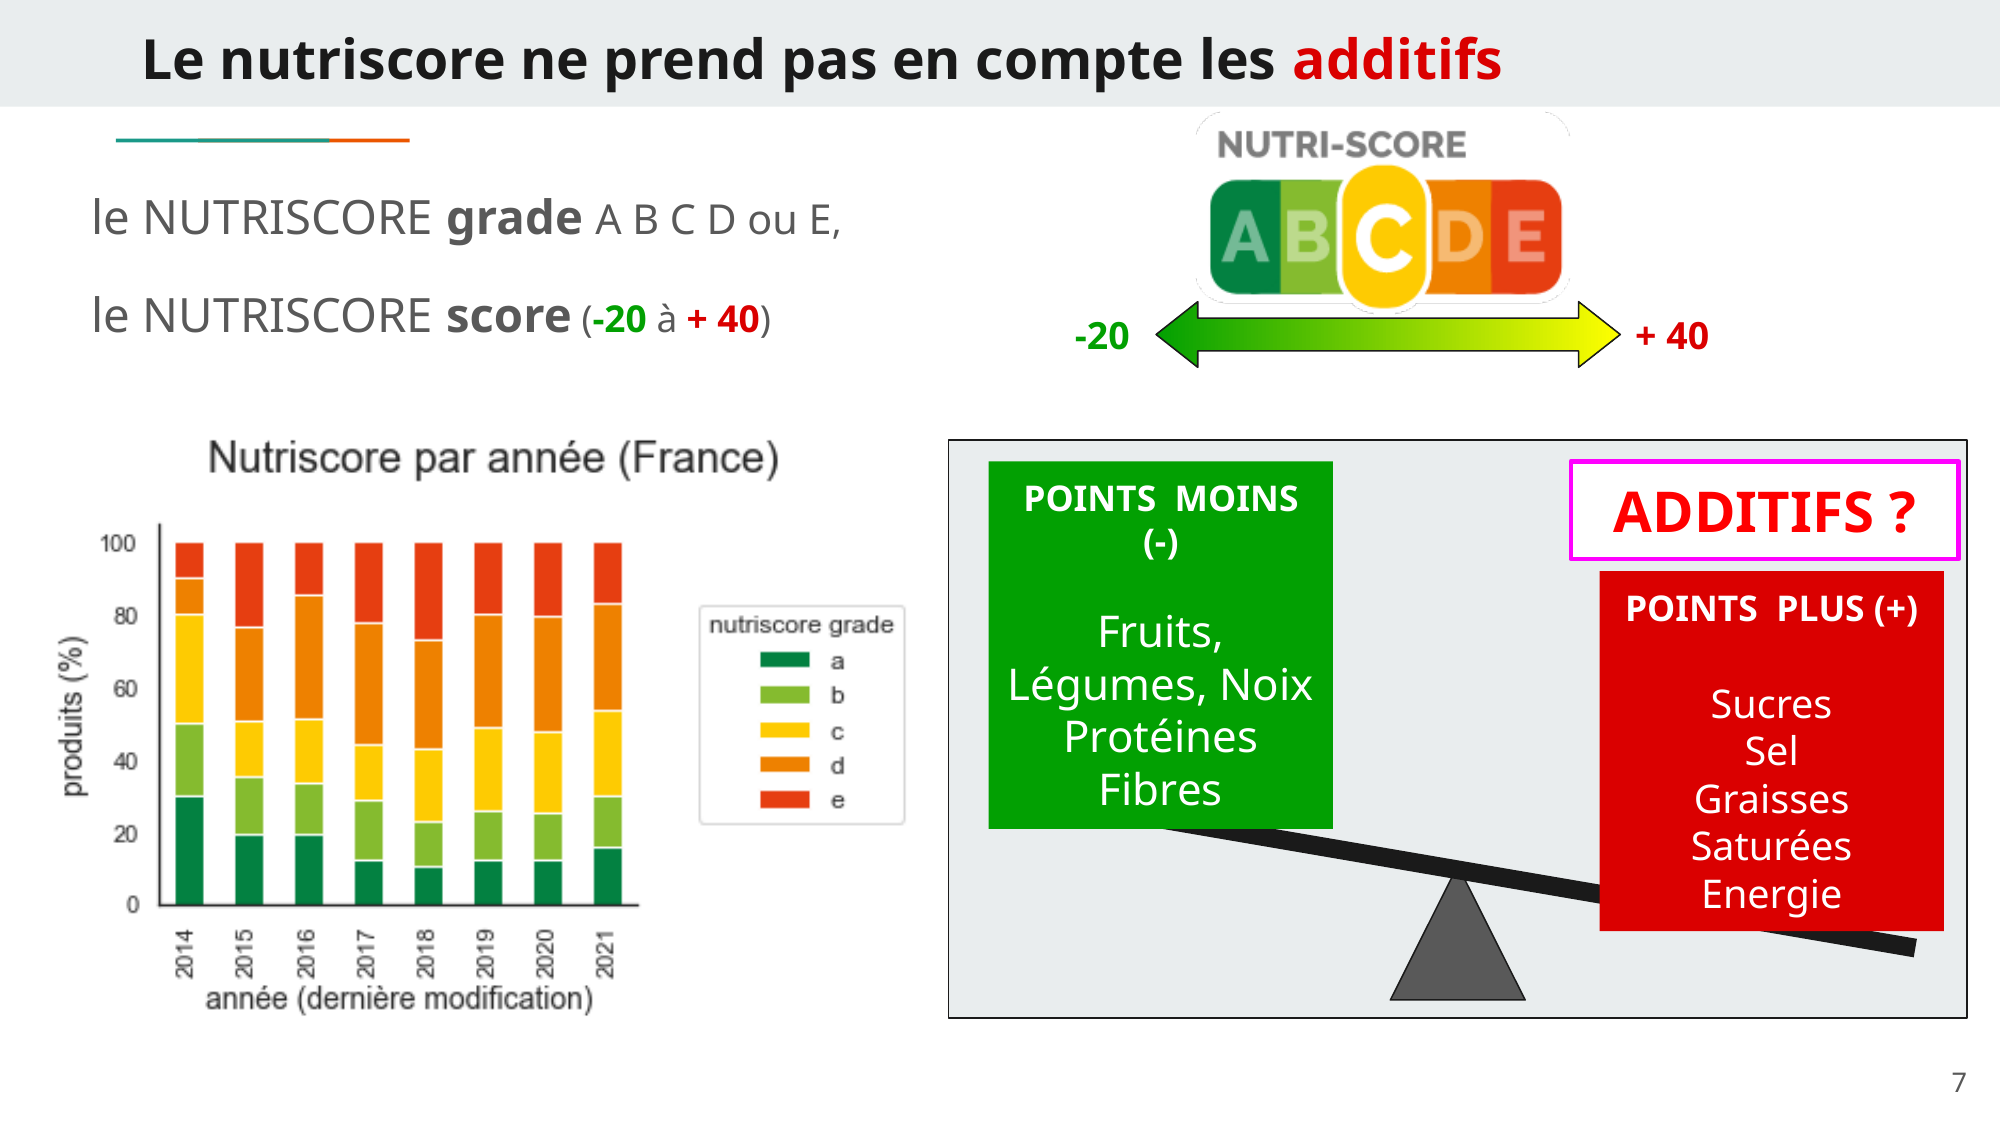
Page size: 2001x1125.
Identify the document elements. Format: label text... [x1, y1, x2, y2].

slide_number 7 [1867, 1038, 1988, 1125]
title Le nutriscore ne prend pas en compte les additifs [121, 0, 1803, 118]
text_box [1180, 301, 1620, 368]
text_box [1390, 957, 1526, 1000]
text_box + 40 [1620, 296, 1786, 372]
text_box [1023, 795, 1916, 949]
text_box POINTS PLUS (+) Sucres Sel Graisses Saturées Energie [1599, 571, 1944, 932]
list le NUTRISCORE grade A B C D ou E, le NUTRISCORE score (-20 à + 40) [71, 164, 895, 368]
picture [1195, 110, 1572, 315]
picture [45, 426, 919, 1031]
text_box -20 [1059, 296, 1180, 372]
text_box POINTS MOINS (-) Fruits, Légumes, Noix Protéines Fibres [988, 461, 1333, 829]
text_box [948, 439, 1968, 1019]
text_box ADDITIFS ? [1570, 461, 1959, 559]
